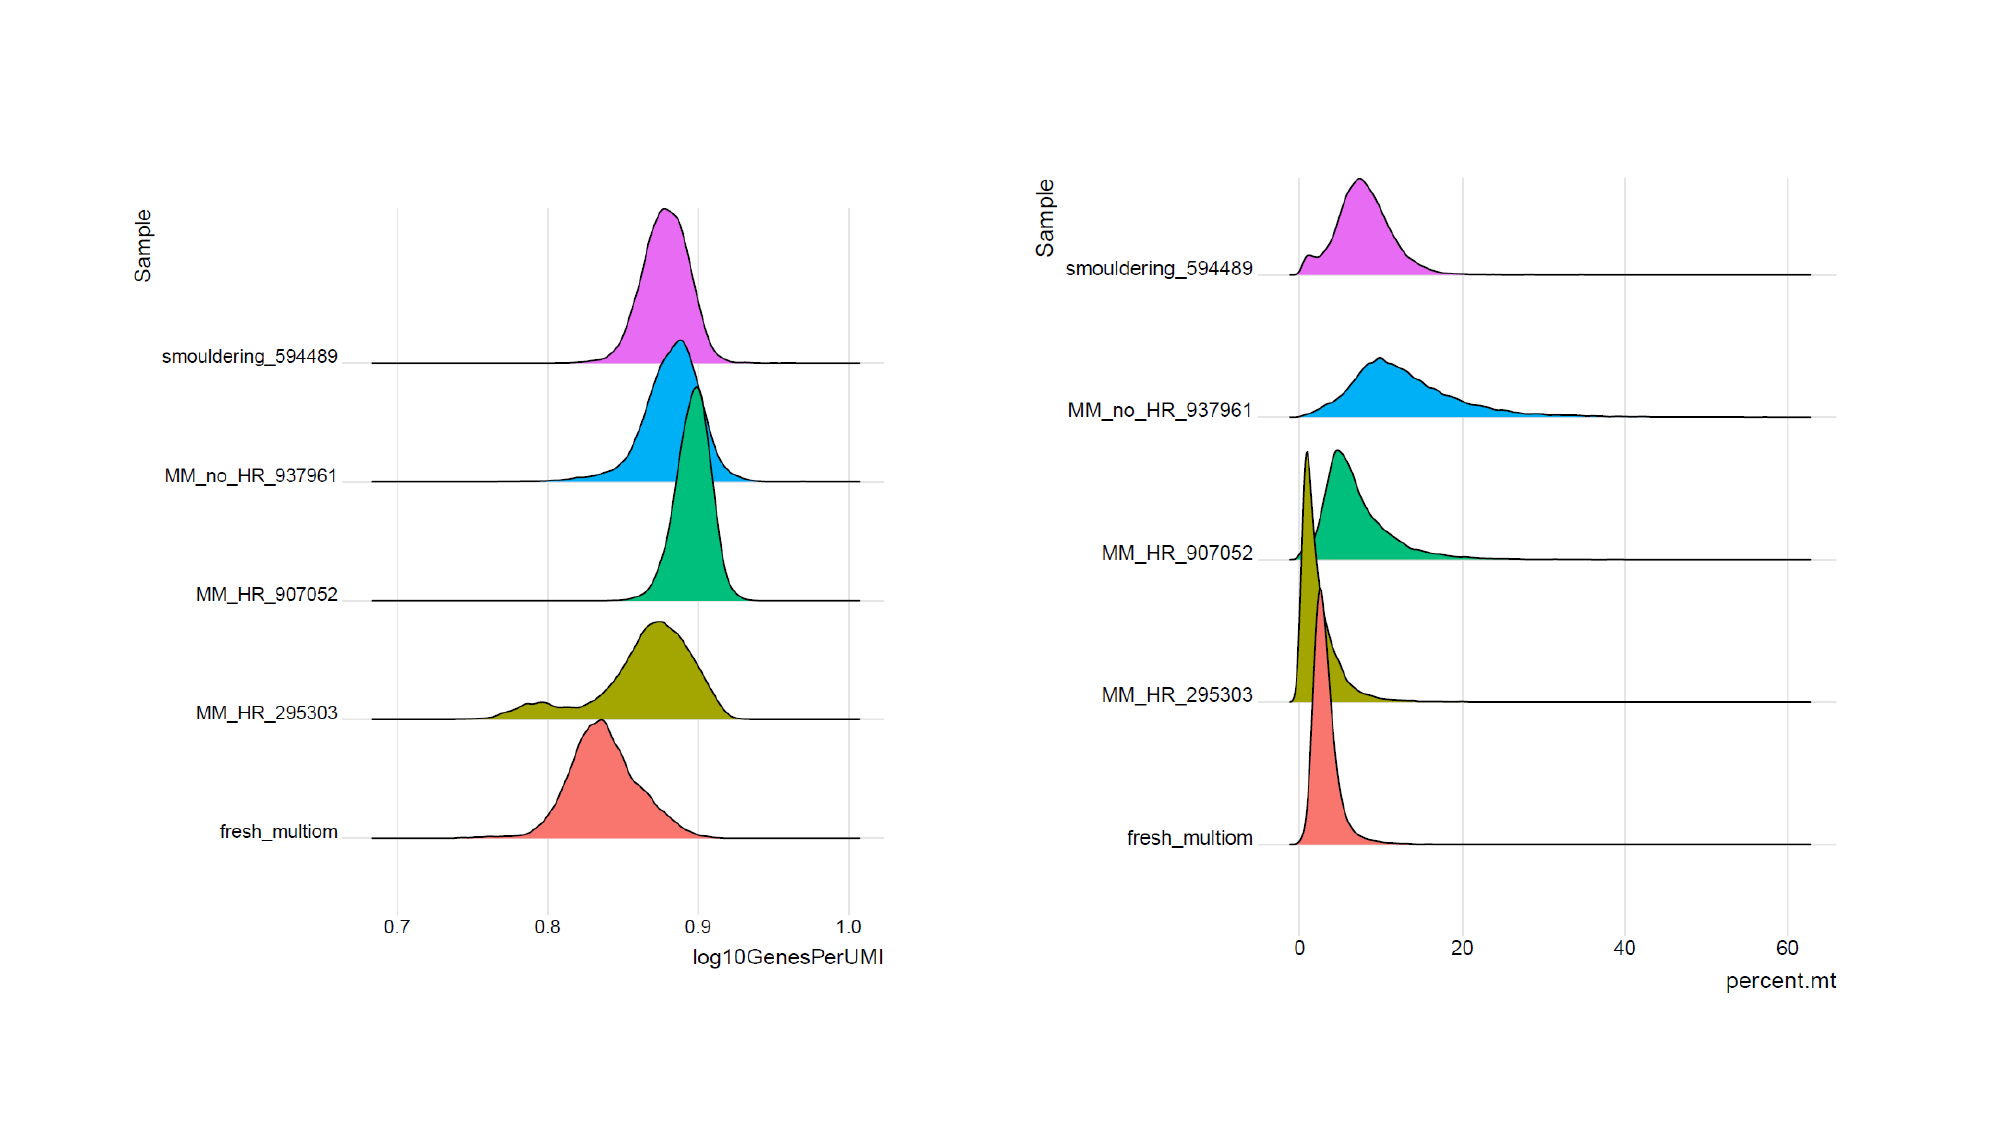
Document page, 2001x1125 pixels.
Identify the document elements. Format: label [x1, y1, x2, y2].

picture [123, 200, 894, 975]
picture [1020, 169, 1848, 996]
